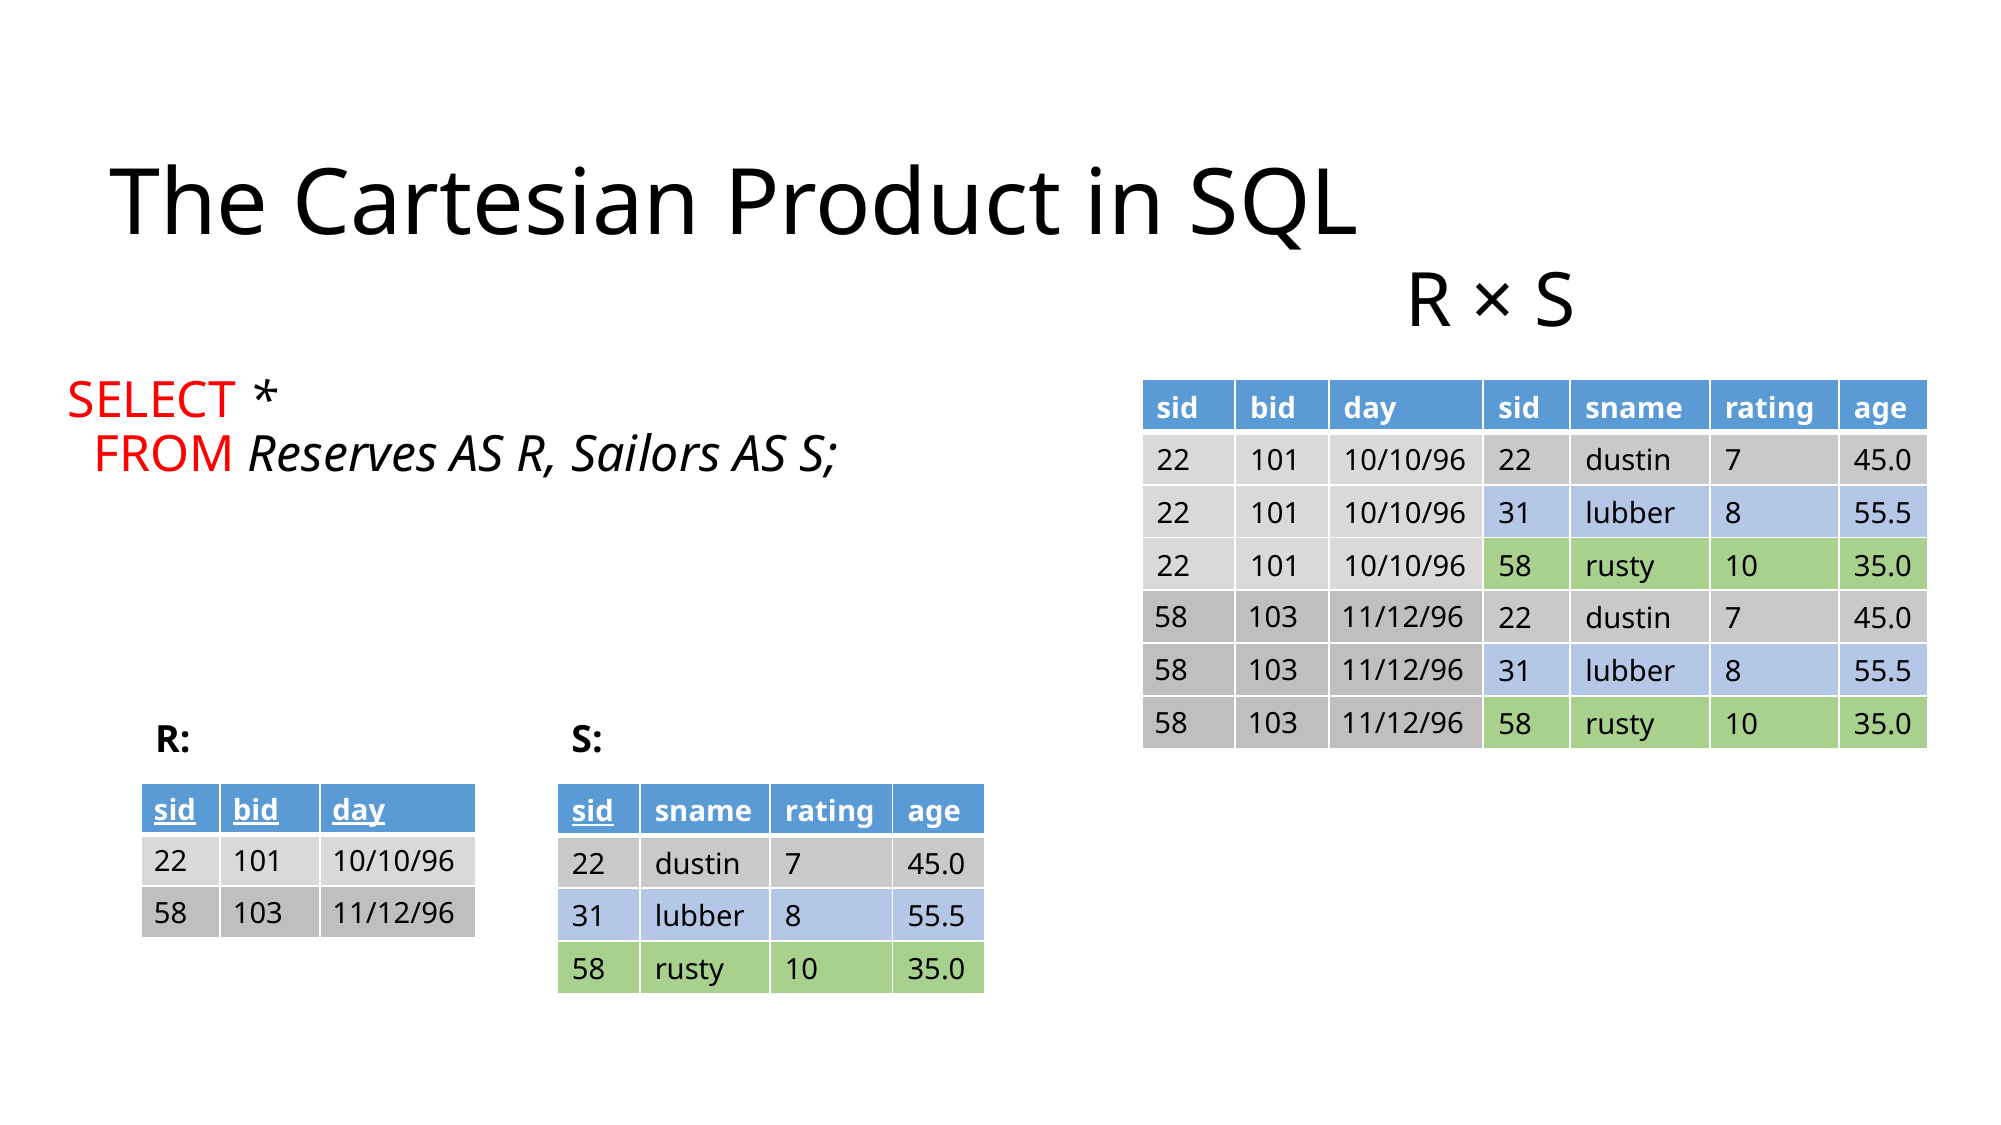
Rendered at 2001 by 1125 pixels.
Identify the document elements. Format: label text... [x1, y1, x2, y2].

table_cell rusty [1571, 697, 1709, 748]
table_header rating [771, 784, 892, 833]
table_header sid [1153, 380, 1234, 429]
table_header age [893, 784, 984, 833]
table_header day [321, 784, 475, 832]
table_cell 10 [771, 942, 892, 993]
table_cell 45.0 [893, 838, 984, 887]
table_cell 8 [1711, 486, 1838, 537]
table_cell dustin [641, 838, 769, 887]
table_cell 22 [1153, 435, 1234, 484]
table_cell 58 [1484, 697, 1569, 748]
table_header sname [641, 784, 769, 833]
table_cell dustin [1571, 591, 1709, 642]
text_box R × S [1390, 243, 1591, 349]
table_cell 31 [1484, 644, 1569, 695]
table_cell 22 [1484, 435, 1569, 484]
table_cell 11/12/96 [1330, 644, 1482, 695]
table_cell 22 [1153, 486, 1234, 537]
table_cell 11/12/96 [1330, 697, 1482, 748]
table_cell 31 [1484, 486, 1569, 537]
table_header sid [558, 784, 639, 833]
table_cell 55.5 [1840, 486, 1927, 537]
table_cell lubber [1571, 486, 1709, 537]
table_cell 101 [1236, 538, 1328, 589]
table_cell 35.0 [1840, 538, 1927, 589]
table_cell 10/10/96 [1330, 435, 1482, 484]
table_cell 101 [1236, 435, 1328, 484]
table_cell 35.0 [1840, 697, 1927, 748]
table_cell 58 [1484, 538, 1569, 589]
table_cell rusty [1571, 538, 1709, 589]
table_cell 10 [1711, 538, 1838, 589]
table_cell 11/12/96 [1330, 591, 1482, 642]
table_cell 35.0 [893, 942, 984, 993]
table_cell lubber [641, 889, 769, 940]
table_cell 8 [771, 889, 892, 940]
table_cell 58 [1143, 644, 1234, 695]
table_cell 22 [1484, 591, 1569, 642]
table_header day [1330, 380, 1482, 429]
table_cell 103 [1236, 697, 1328, 748]
table_cell 8 [1711, 644, 1838, 695]
table_header rating [1711, 380, 1838, 429]
table_cell 58 [1143, 697, 1234, 748]
table_cell lubber [1571, 644, 1709, 695]
table_cell 7 [1711, 435, 1838, 484]
table_header sid [1484, 380, 1569, 429]
table_cell 10 [1711, 697, 1838, 748]
table_cell 58 [558, 942, 639, 993]
table_cell dustin [1571, 435, 1709, 484]
table_cell 101 [221, 837, 319, 885]
table_cell 103 [1236, 591, 1328, 642]
table_cell 31 [558, 889, 639, 940]
table_cell 22 [558, 838, 639, 887]
table_header age [1840, 380, 1927, 429]
text_box R: [140, 707, 206, 768]
table_cell 7 [1711, 591, 1838, 642]
table_cell 45.0 [1840, 435, 1927, 484]
title The Cartesian Product in SQL [94, 58, 2000, 352]
table_cell 11/12/96 [321, 887, 475, 937]
table_header sid [142, 784, 219, 832]
table_cell 101 [1236, 486, 1328, 537]
table_cell 58 [1143, 591, 1234, 642]
table_cell 58 [142, 887, 219, 937]
table_cell 10/10/96 [1330, 538, 1482, 589]
table_cell 55.5 [1840, 644, 1927, 695]
table_cell 10/10/96 [321, 837, 475, 885]
table_cell 45.0 [1840, 591, 1927, 642]
table_cell 22 [1143, 538, 1234, 589]
table_header bid [221, 784, 319, 832]
table_header sname [1571, 380, 1709, 429]
table_header bid [1236, 380, 1328, 429]
table_cell 55.5 [893, 889, 984, 940]
table_cell 103 [221, 887, 319, 937]
text_box S: [556, 707, 618, 768]
table_cell 22 [142, 837, 219, 885]
list SELECT * FROM Reserves AS R, Sailors AS S; [50, 366, 1153, 549]
table_cell 10/10/96 [1330, 486, 1482, 537]
table_cell rusty [641, 942, 769, 993]
table_cell 7 [771, 838, 892, 887]
table_cell 103 [1236, 644, 1328, 695]
